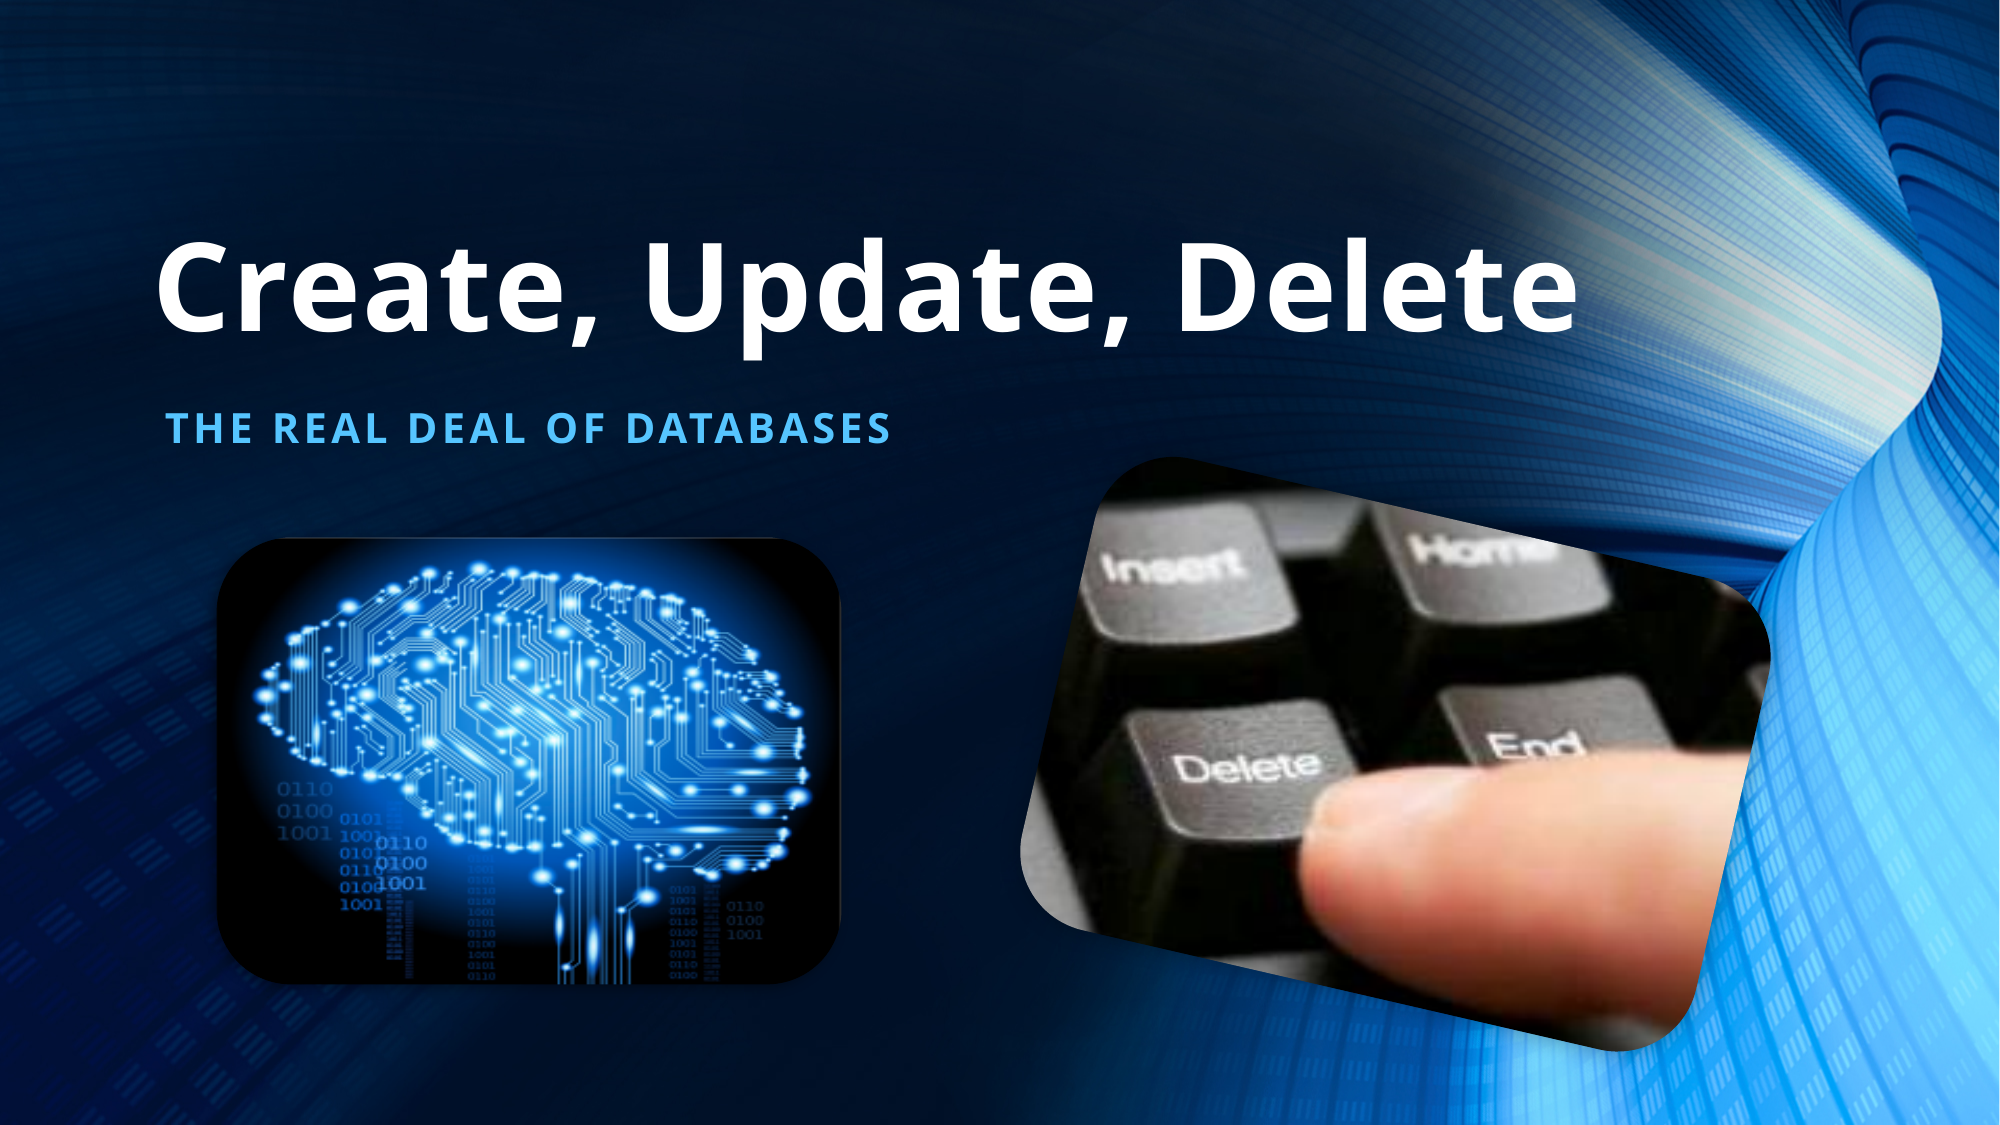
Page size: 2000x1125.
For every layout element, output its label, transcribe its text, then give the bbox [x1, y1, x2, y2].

title Create, Update, Delete [137, 125, 1871, 363]
picture [0, 0, 2000, 1125]
subtitle The real deal of databases [149, 399, 1883, 494]
